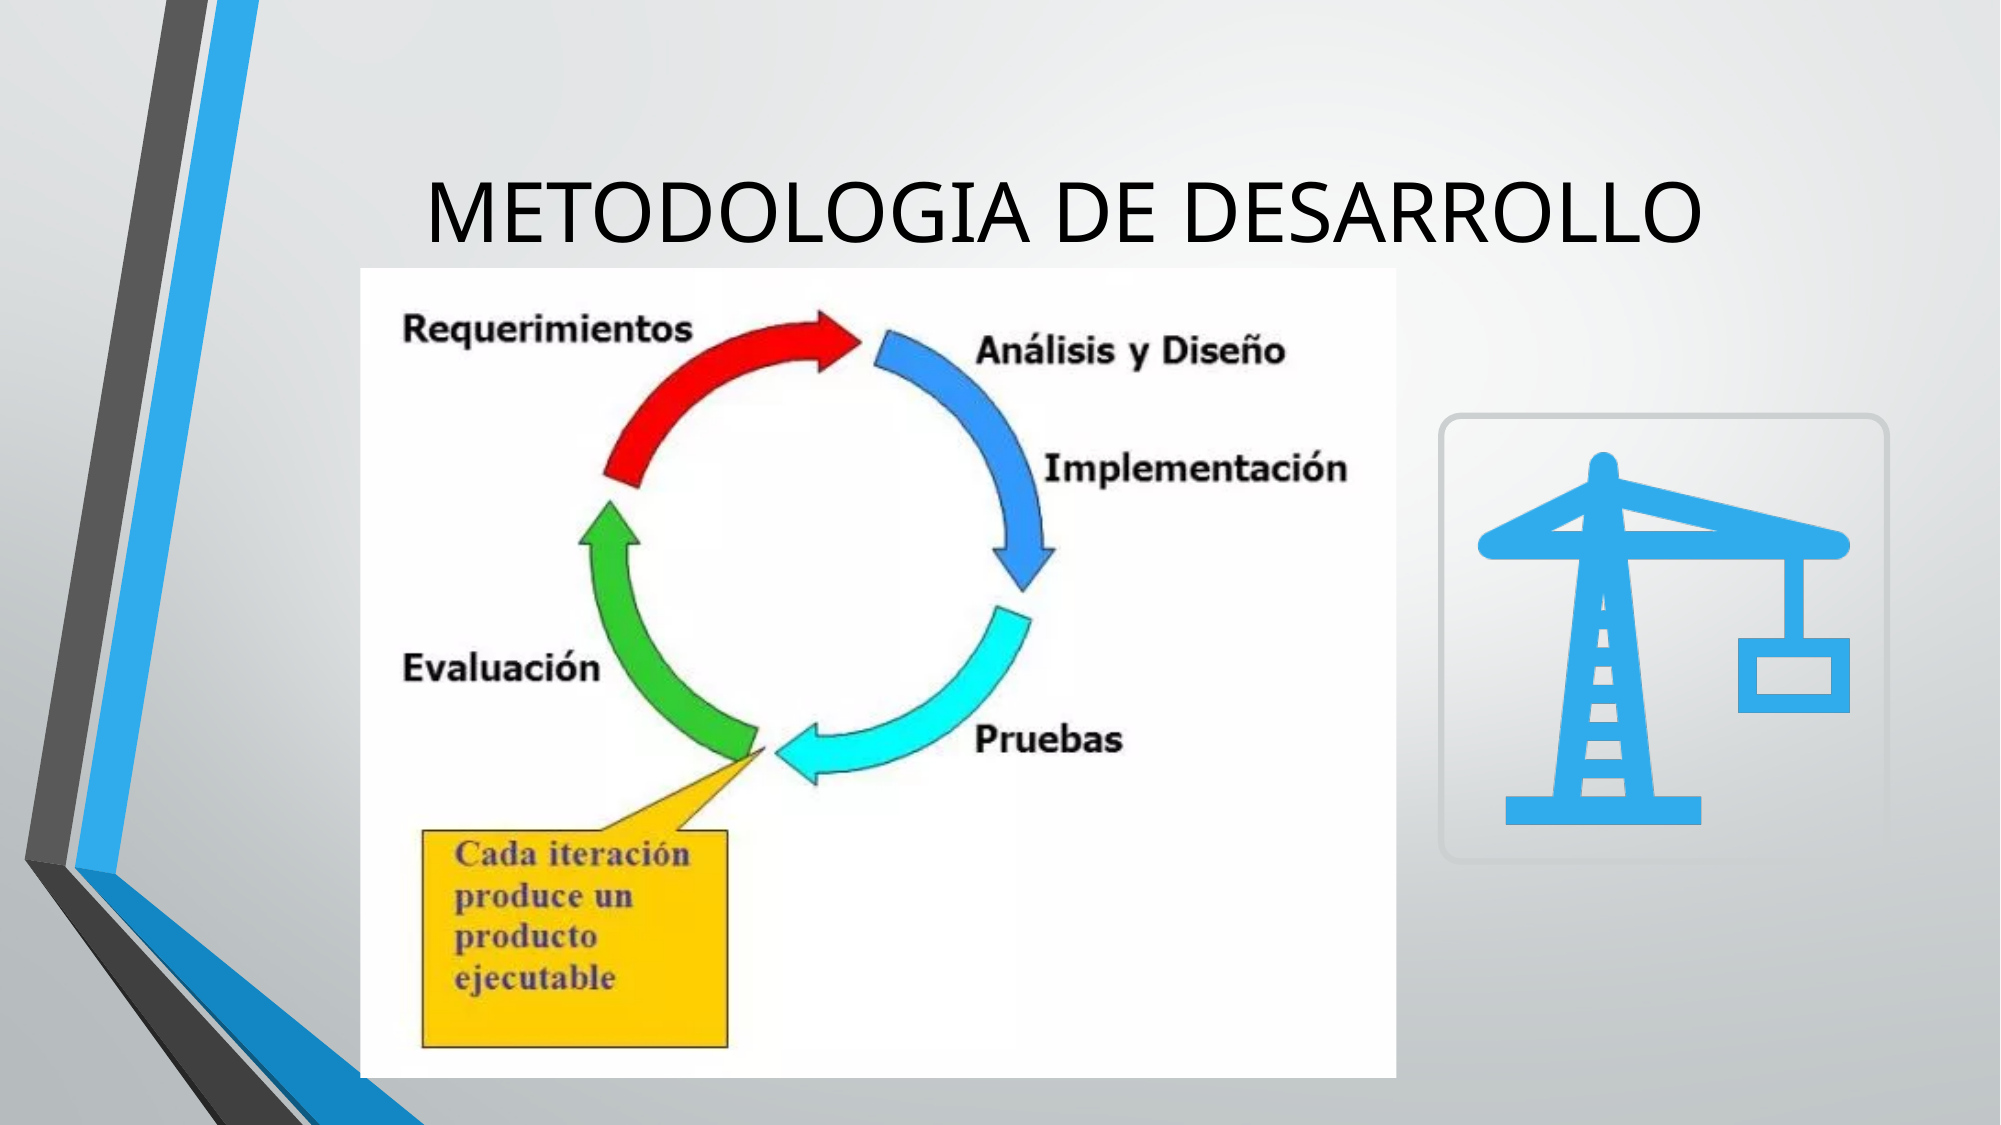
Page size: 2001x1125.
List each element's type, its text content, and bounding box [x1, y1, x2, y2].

title METODOLOGIA DE DESARROLLO [243, 112, 1887, 307]
picture [1440, 415, 1888, 862]
picture [360, 268, 1397, 1078]
